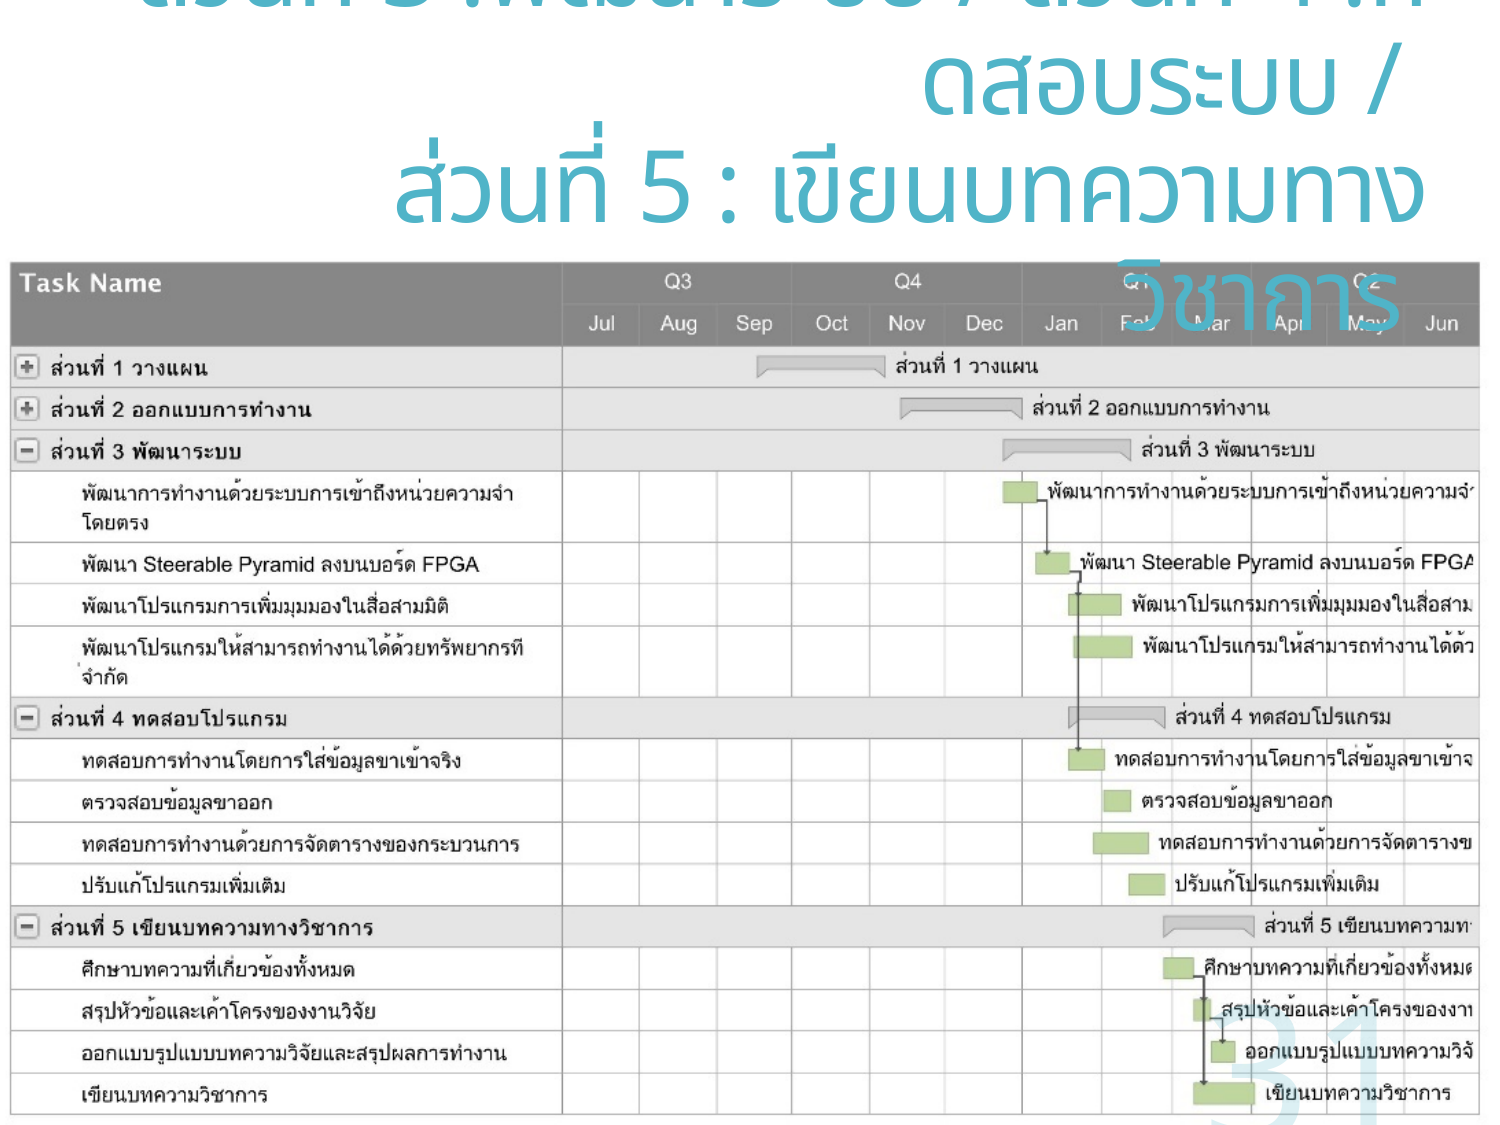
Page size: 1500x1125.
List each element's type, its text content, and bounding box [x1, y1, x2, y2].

title ส่วนที่ 3 :พัฒนาระบบ / ส่วนที่ 4 :ทดสอบระบบ / ส่วนที่ 5 : เขียนบทความทางวิชาการ [116, 0, 1442, 224]
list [0, 224, 1500, 1125]
